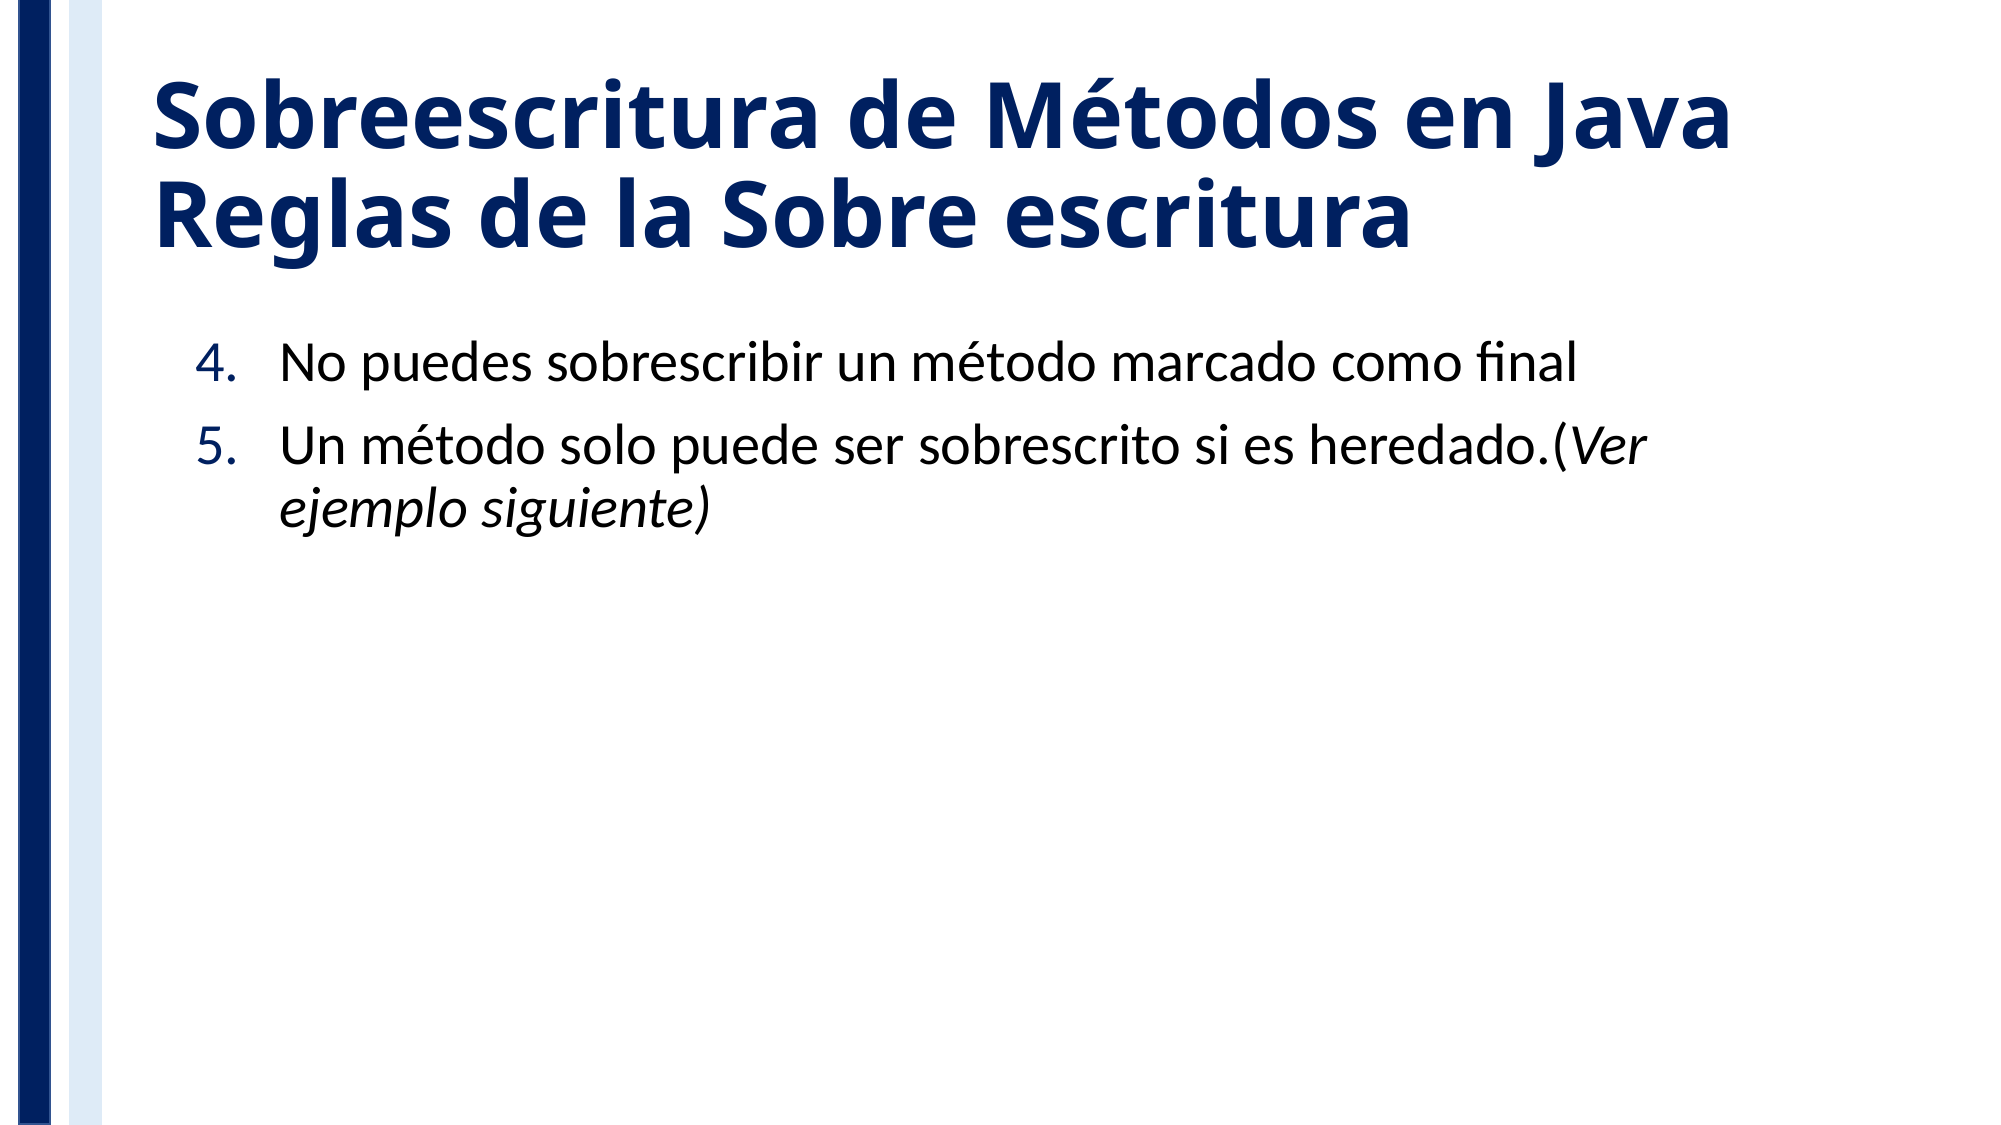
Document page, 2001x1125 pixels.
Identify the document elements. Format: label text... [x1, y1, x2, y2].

title Sobreescritura de Métodos en Java Reglas de la Sobre escritura [137, 59, 1863, 278]
list No puedes sobrescribir un método marcado como final Un método solo puede ser sobrescrito si es heredado.(Ver ejemplo siguiente) [180, 323, 1825, 984]
